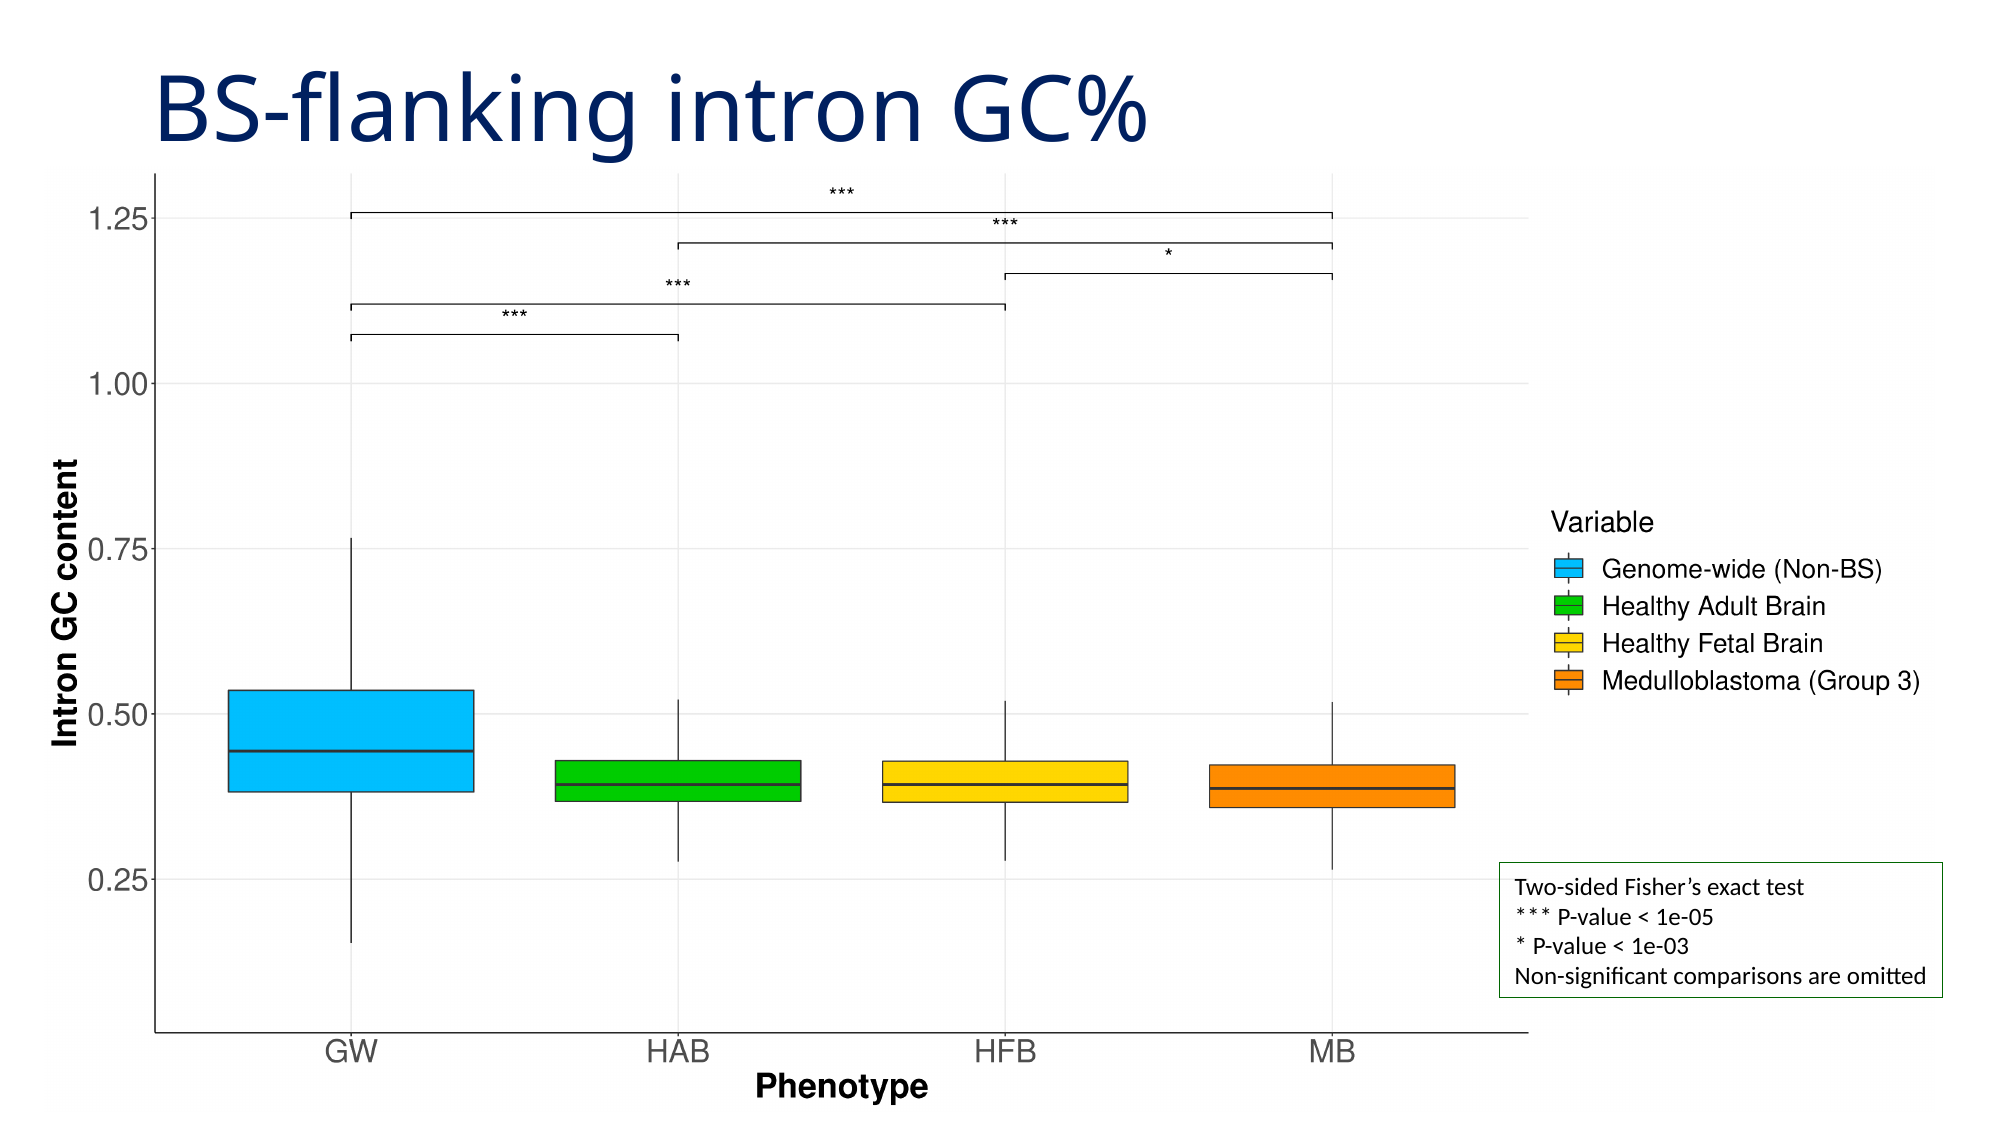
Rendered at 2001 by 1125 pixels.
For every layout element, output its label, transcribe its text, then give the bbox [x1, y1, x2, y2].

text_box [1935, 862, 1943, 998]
picture [44, 166, 1935, 1112]
title BS-flanking intron GC% [137, 54, 1863, 166]
